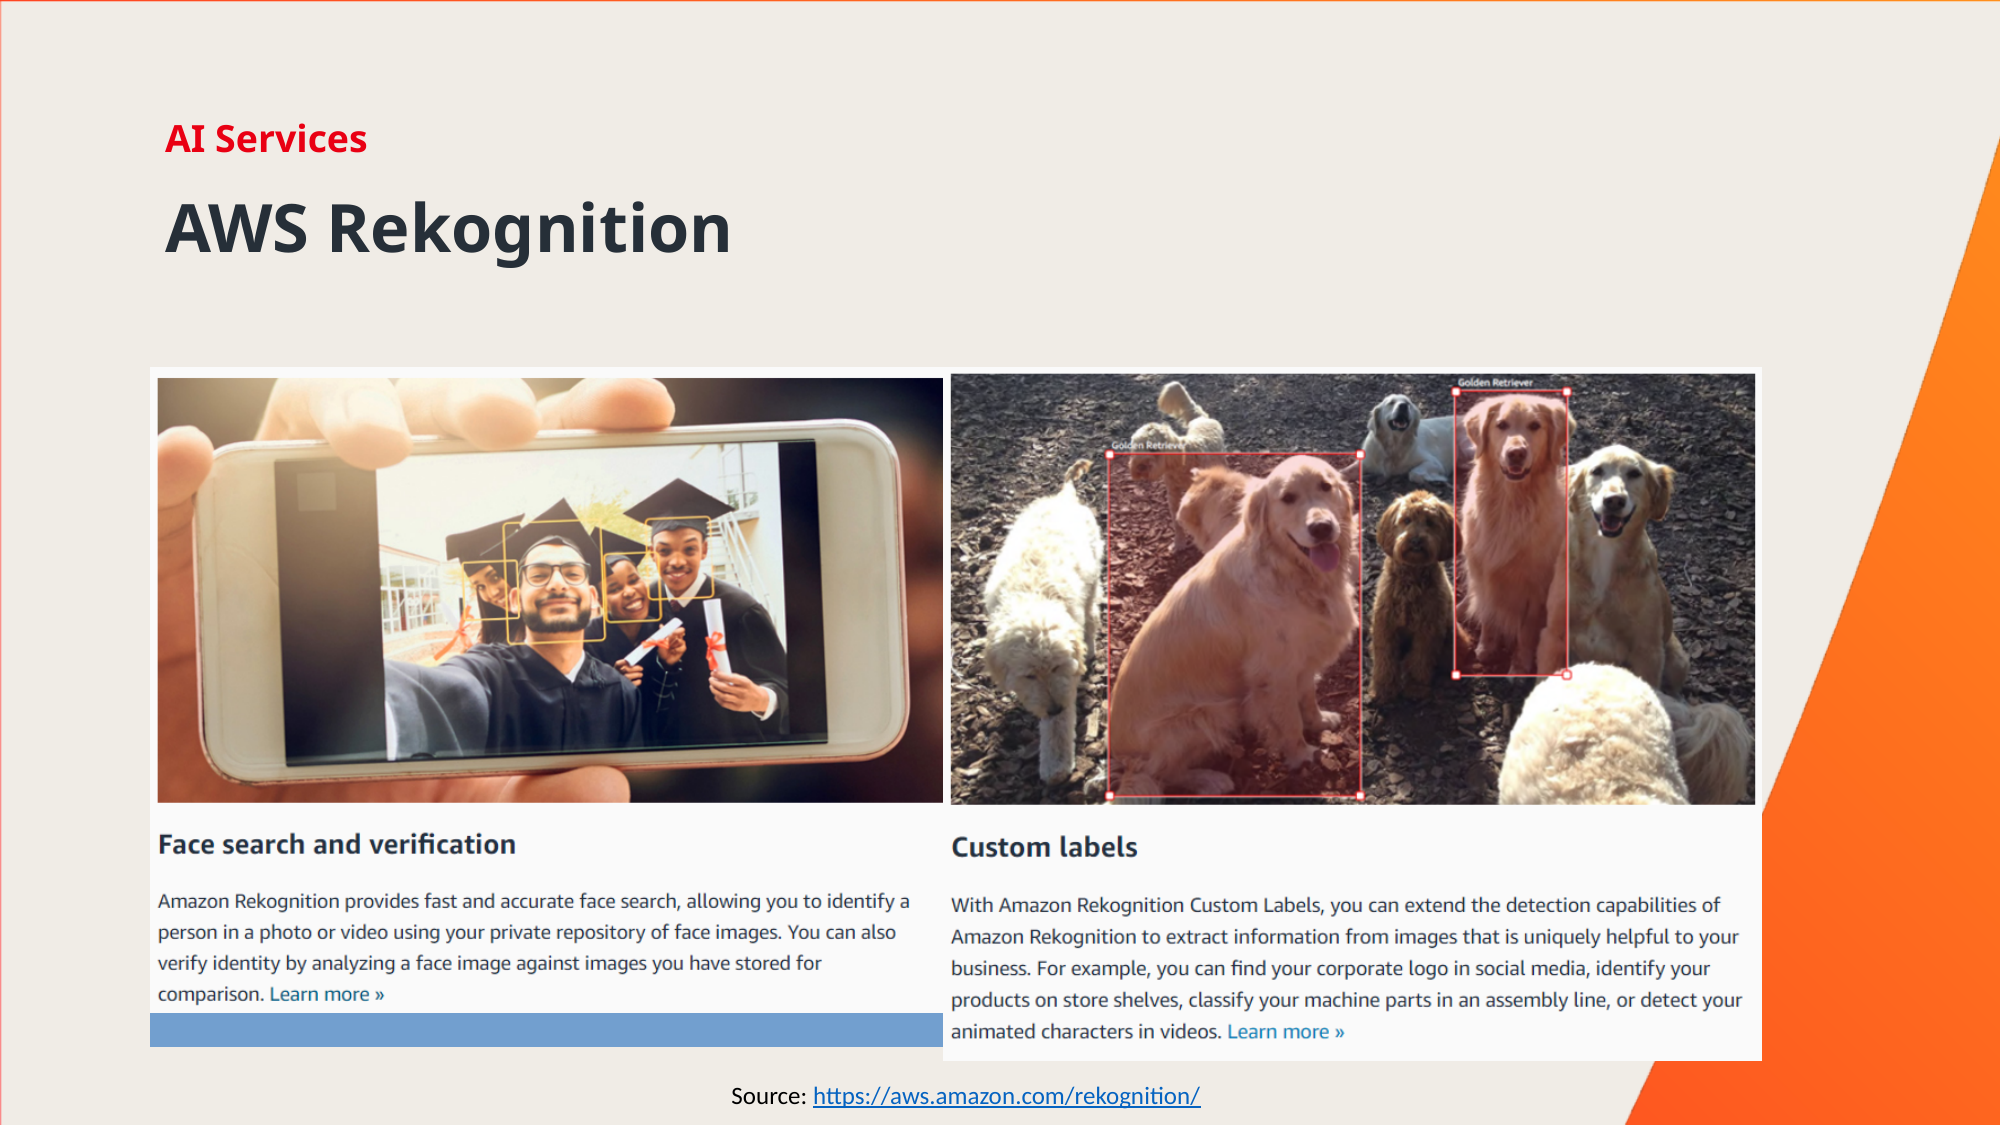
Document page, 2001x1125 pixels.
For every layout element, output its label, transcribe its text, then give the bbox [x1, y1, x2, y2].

list AI Services [150, 112, 1611, 170]
title AWS Rekognition [150, 187, 1611, 279]
text_box Source: https://aws.amazon.com/rekognition/ [716, 1072, 1216, 1117]
picture [3, 2, 2000, 1125]
